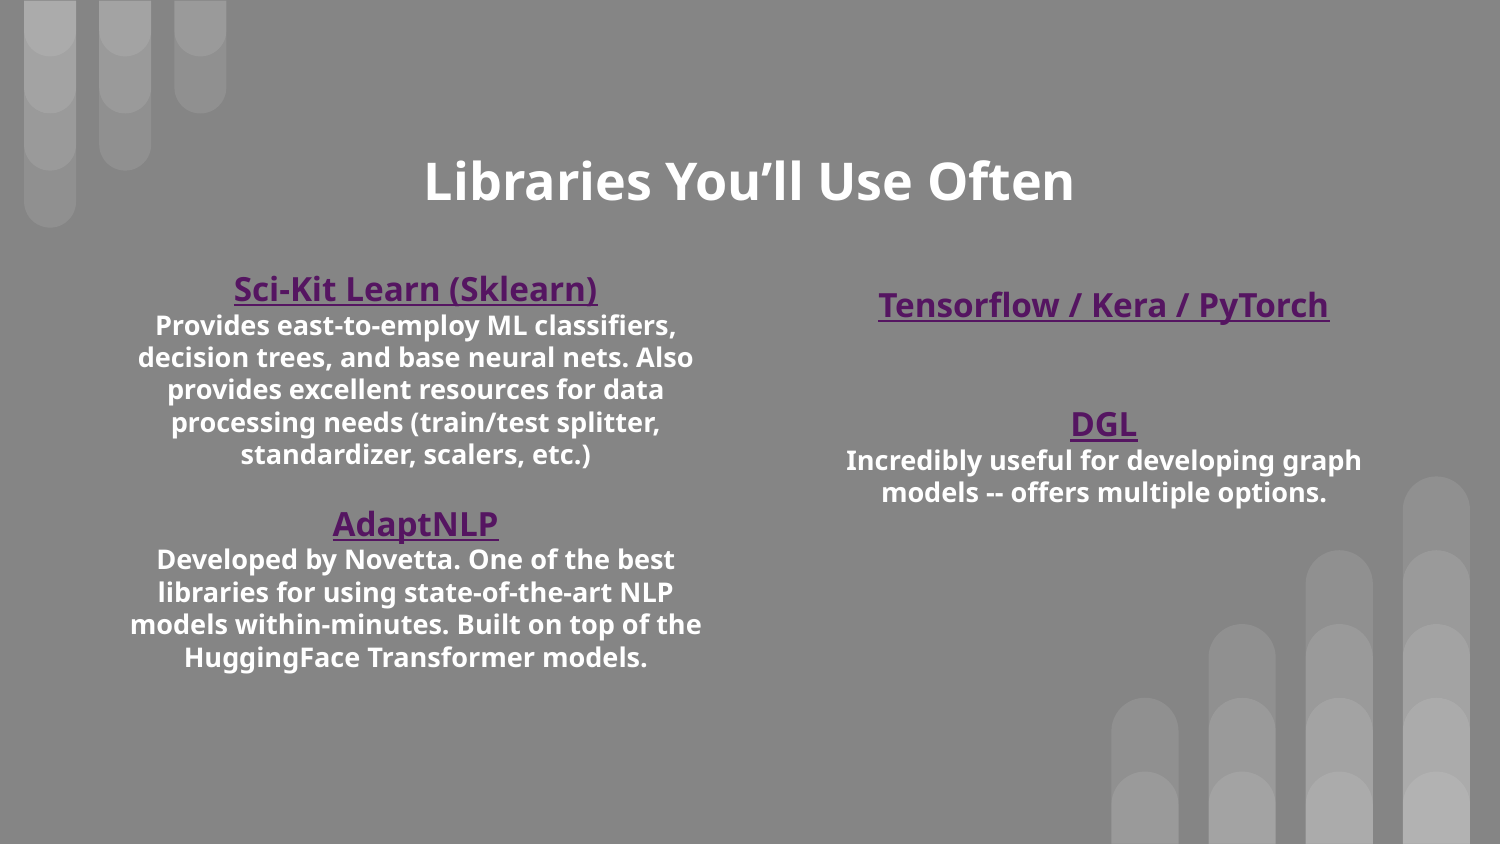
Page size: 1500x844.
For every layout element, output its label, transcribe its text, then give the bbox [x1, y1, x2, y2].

title Libraries You’ll Use Often [195, 128, 1305, 231]
title Sci-Kit Learn (Sklearn) Provides east-to-employ ML classifiers, decision trees, and base neural nets. Also provides excellent resources for data processing needs (train/test splitter, standardizer, scalers, etc.) AdaptNLP Developed by Novetta. One of the best libraries for using state-of-the-art NLP models within-minutes. Built on top of the HuggingFace Transformer models. [91, 239, 741, 701]
text_box Tensorflow / Kera / PyTorch DGL Incredibly useful for developing graph models -- offers multiple options. [825, 268, 1383, 708]
